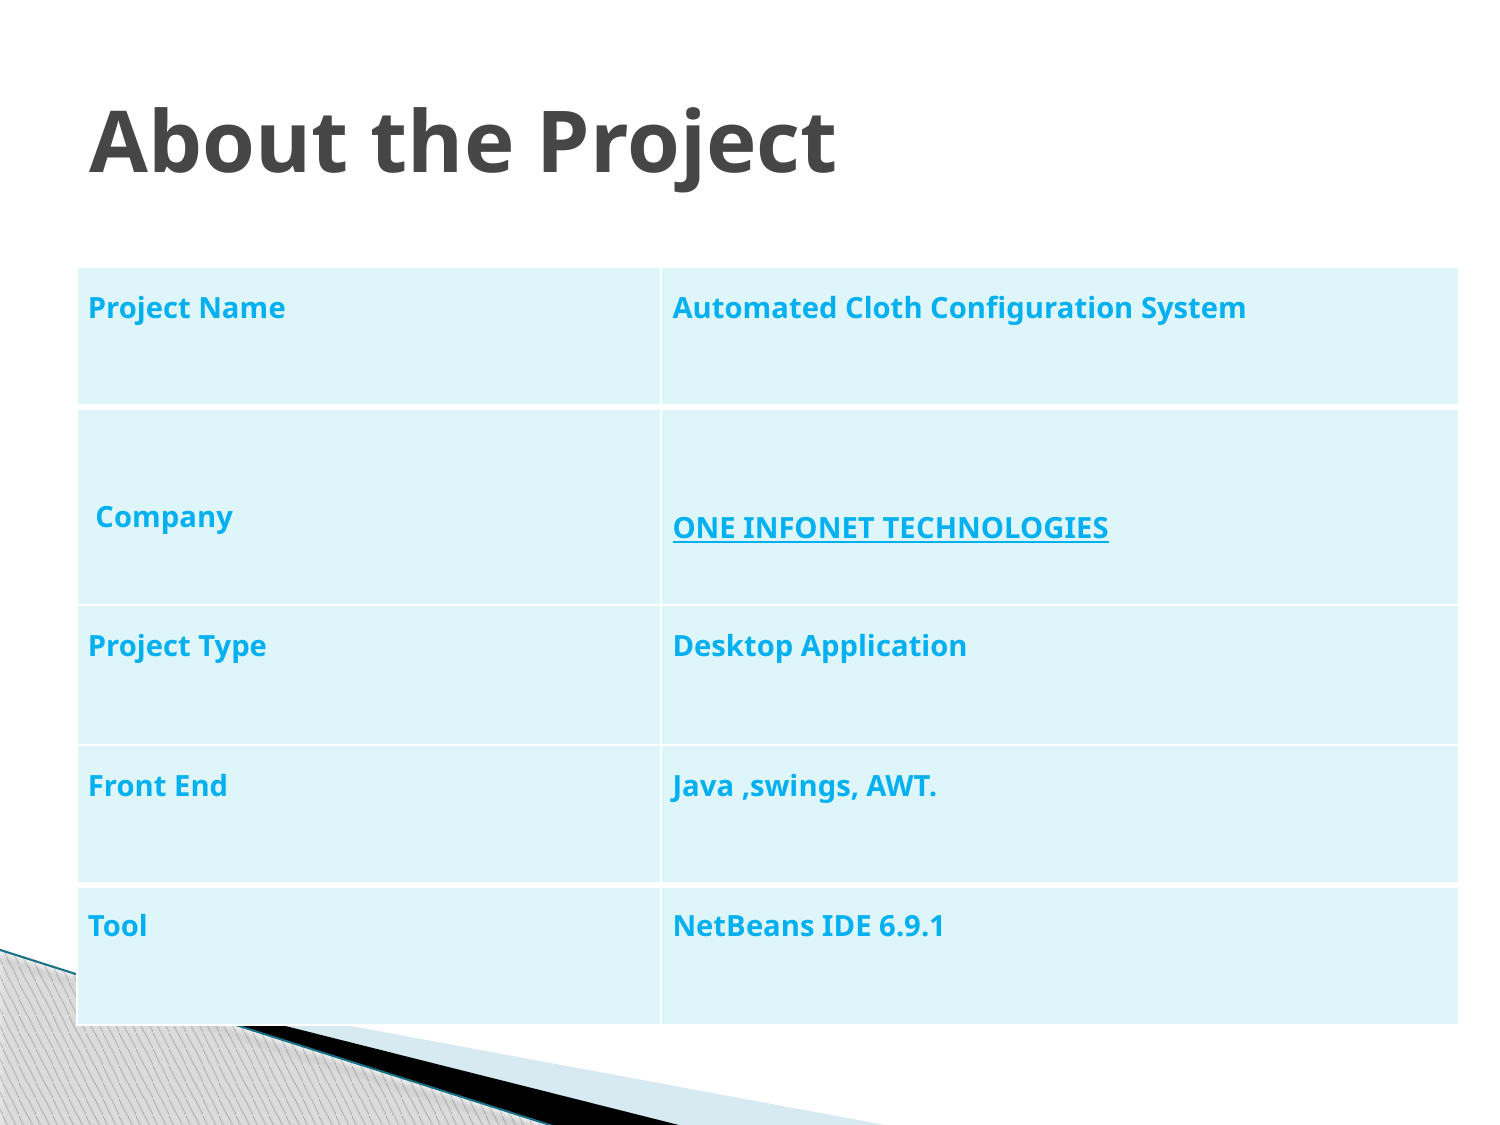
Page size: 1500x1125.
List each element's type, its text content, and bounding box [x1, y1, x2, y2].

table_cell Company [78, 410, 660, 604]
table_cell Desktop Application [662, 606, 1458, 744]
table_header Automated Cloth Configuration System [662, 268, 1458, 404]
table_cell ONE INFONET TECHNOLOGIES [662, 410, 1458, 604]
table_cell Tool [78, 888, 660, 1024]
table_cell Java ,swings, AWT. [662, 746, 1458, 882]
table_cell NetBeans IDE 6.9.1 [662, 888, 1458, 1024]
table_cell Project Type [78, 606, 660, 744]
table_header Project Name [78, 268, 660, 404]
title About the Project [75, 45, 1425, 233]
table_cell Front End [78, 746, 660, 882]
